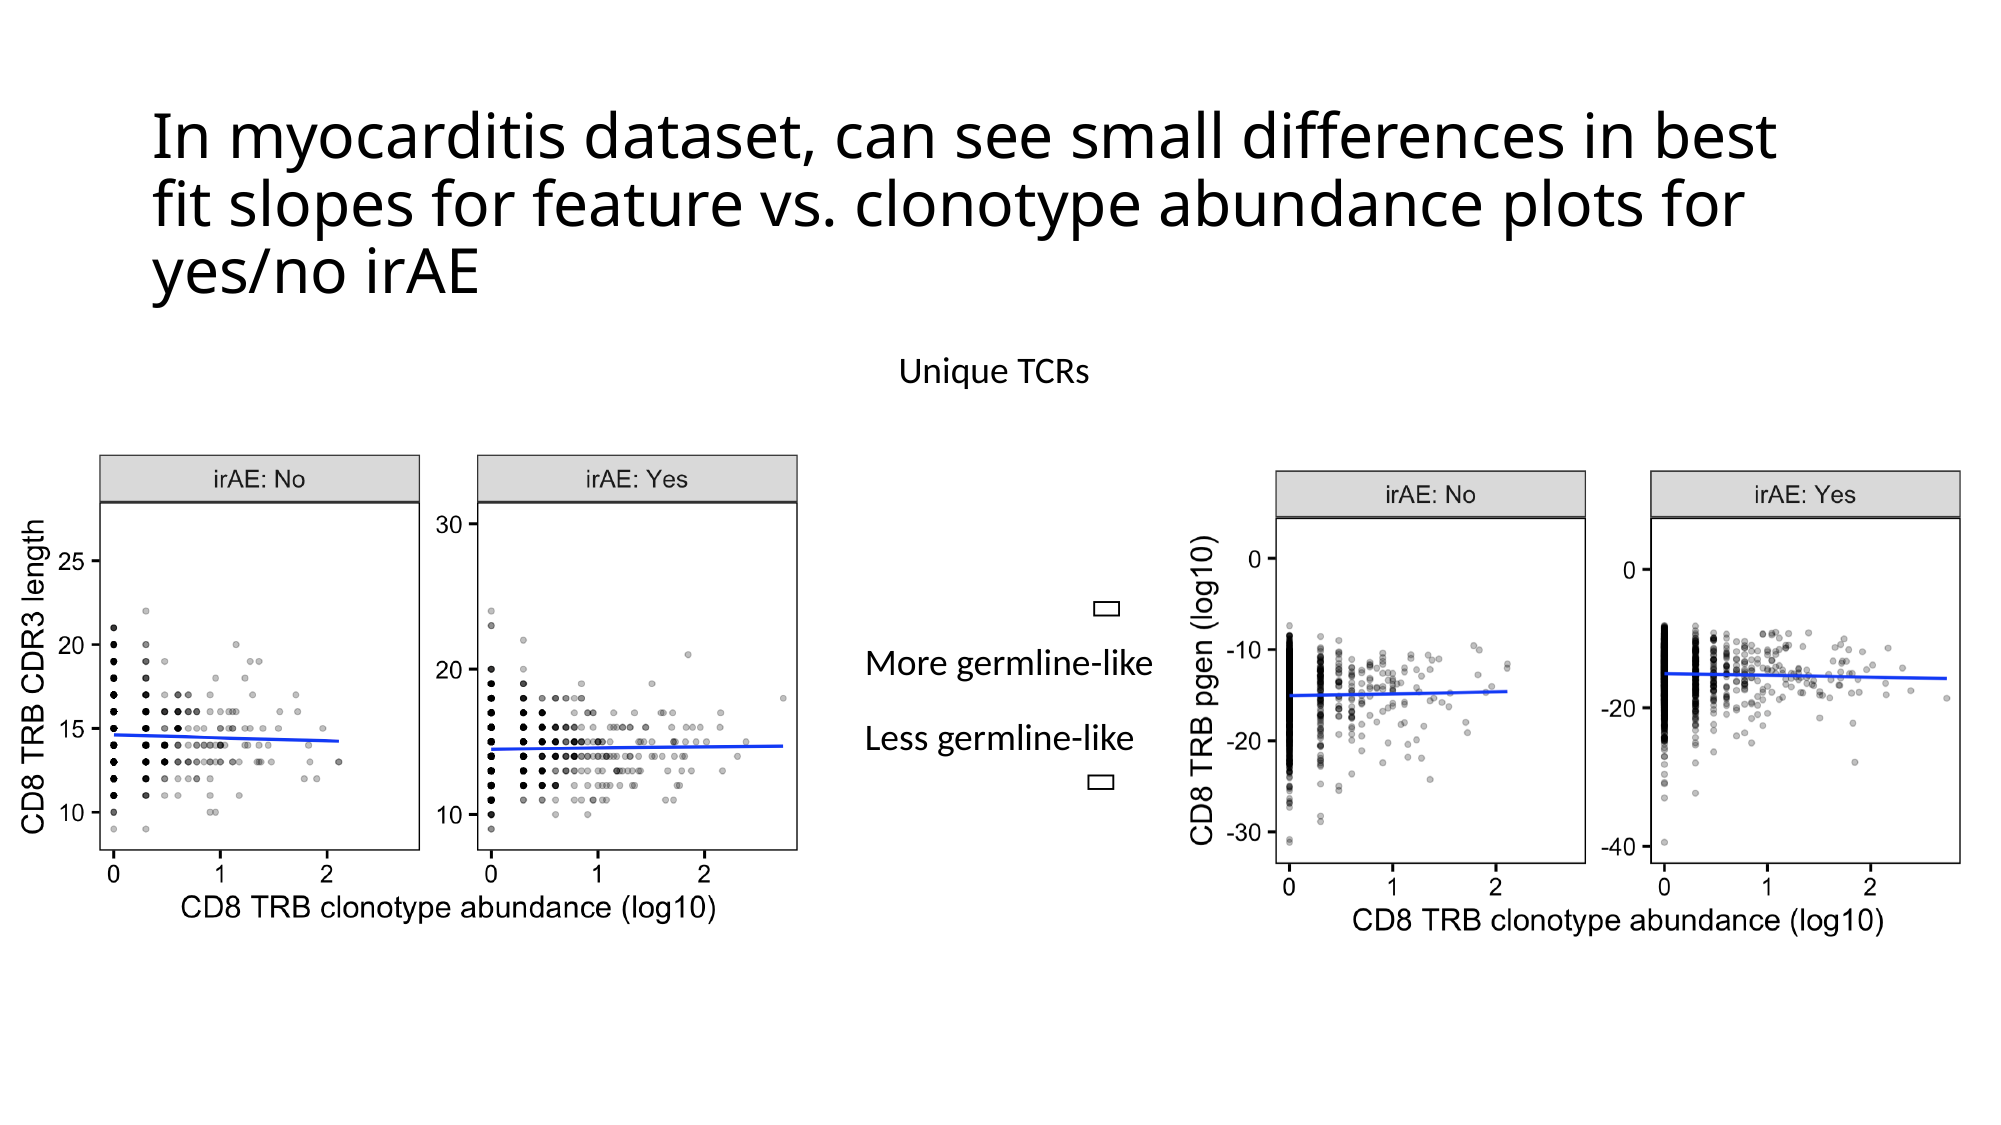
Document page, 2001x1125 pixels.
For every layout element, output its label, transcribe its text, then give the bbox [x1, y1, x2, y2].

text_box More germline-like [850, 630, 1170, 691]
text_box Less germline-like [850, 705, 1150, 766]
text_box  [1072, 766, 1133, 933]
picture [0, 445, 810, 937]
picture [1170, 459, 1981, 953]
text_box  [1075, 460, 1135, 630]
text_box Unique TCRs [883, 338, 1105, 399]
title In myocarditis dataset, can see small differences in best fit slopes for feature vs. clonotype abundance plots for yes/no irAE [137, 97, 1863, 315]
